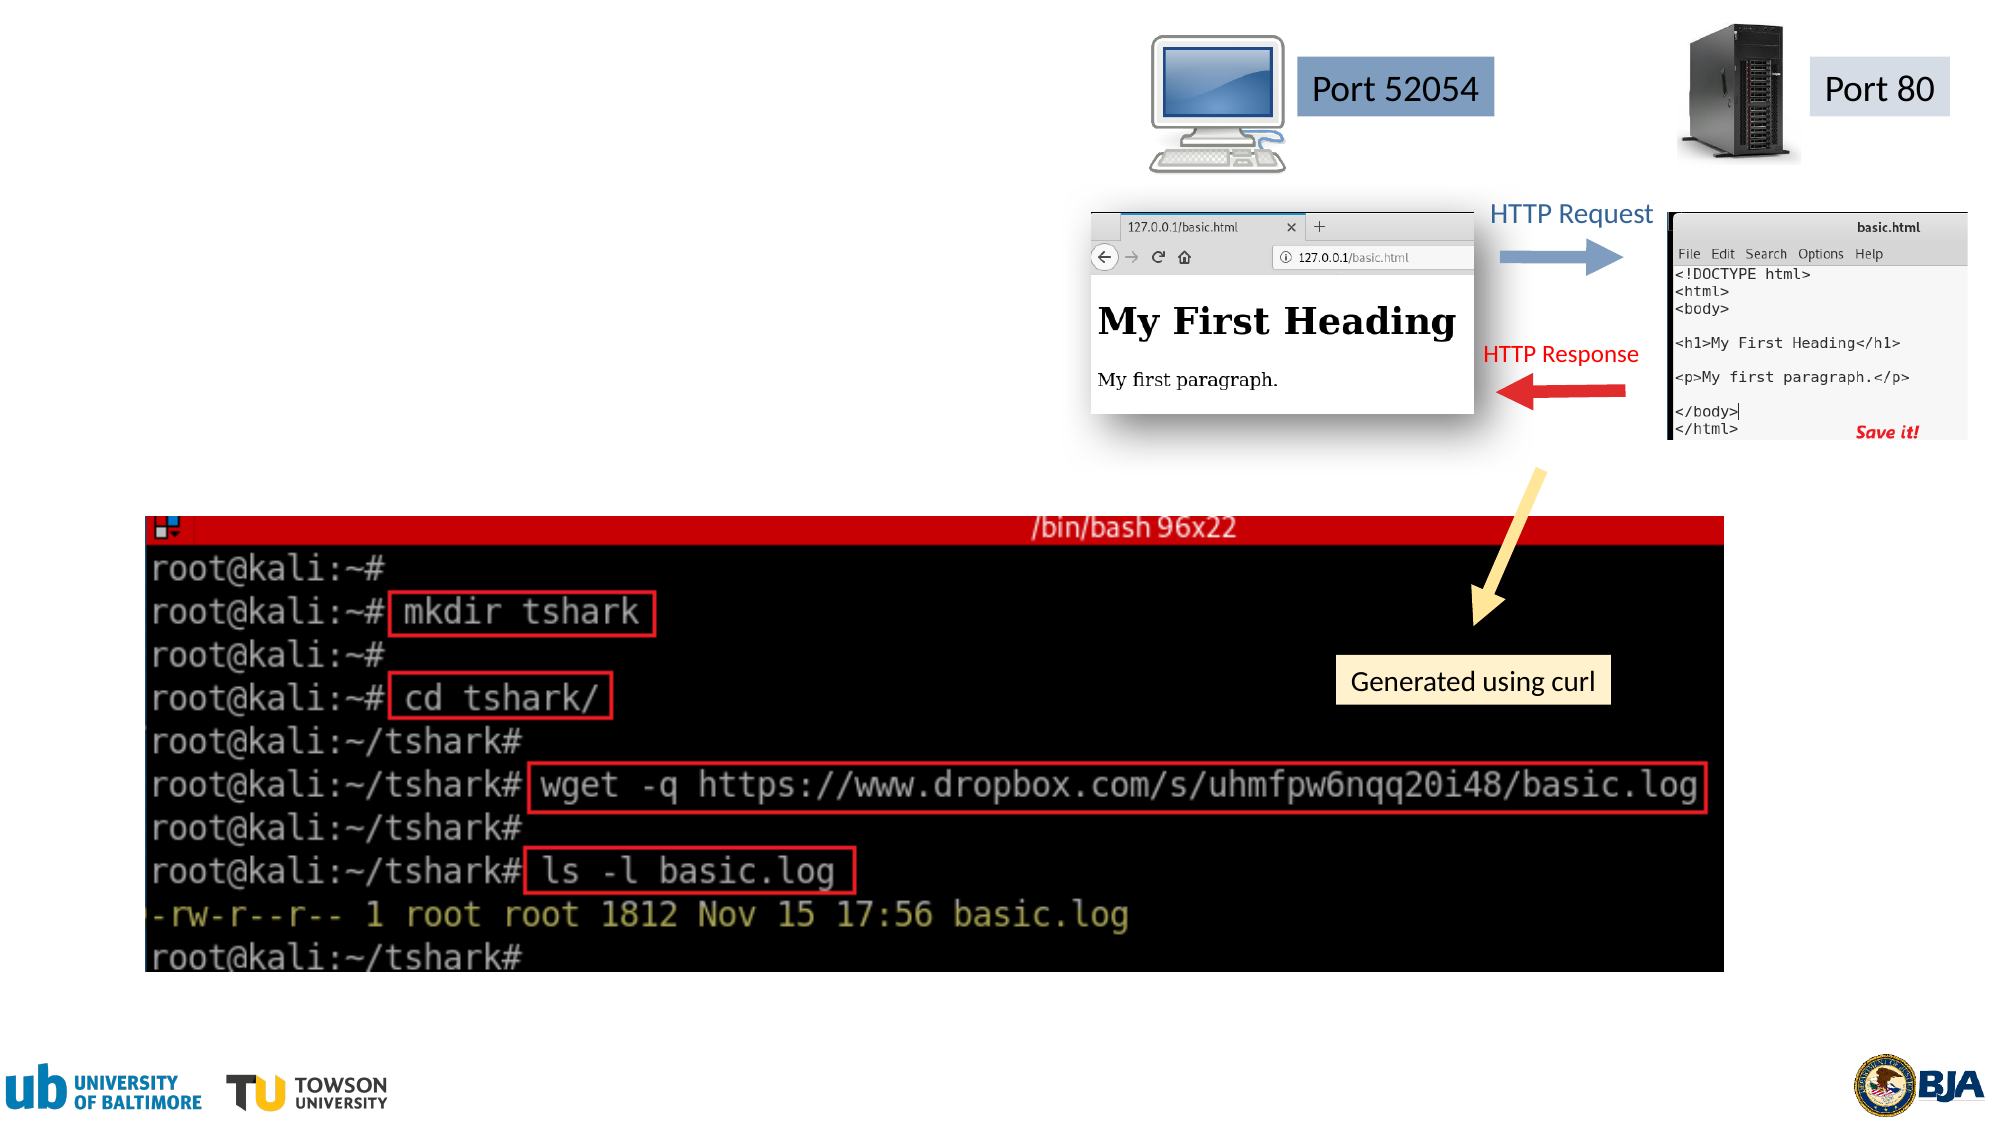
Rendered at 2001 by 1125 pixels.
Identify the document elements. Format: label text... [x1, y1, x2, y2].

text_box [1473, 469, 1542, 627]
picture [1677, 16, 1802, 165]
picture [0, 1031, 407, 1125]
text_box Port 52054 [1297, 56, 1495, 117]
picture [1148, 35, 1287, 175]
text_box Port 80 [1809, 56, 1950, 117]
picture [1667, 212, 1968, 440]
picture [1091, 212, 1474, 414]
text_box HTTP Request [1475, 187, 1676, 238]
text_box HTTP Response [1474, 330, 1655, 376]
picture [1854, 1054, 1986, 1117]
picture [145, 516, 1724, 972]
